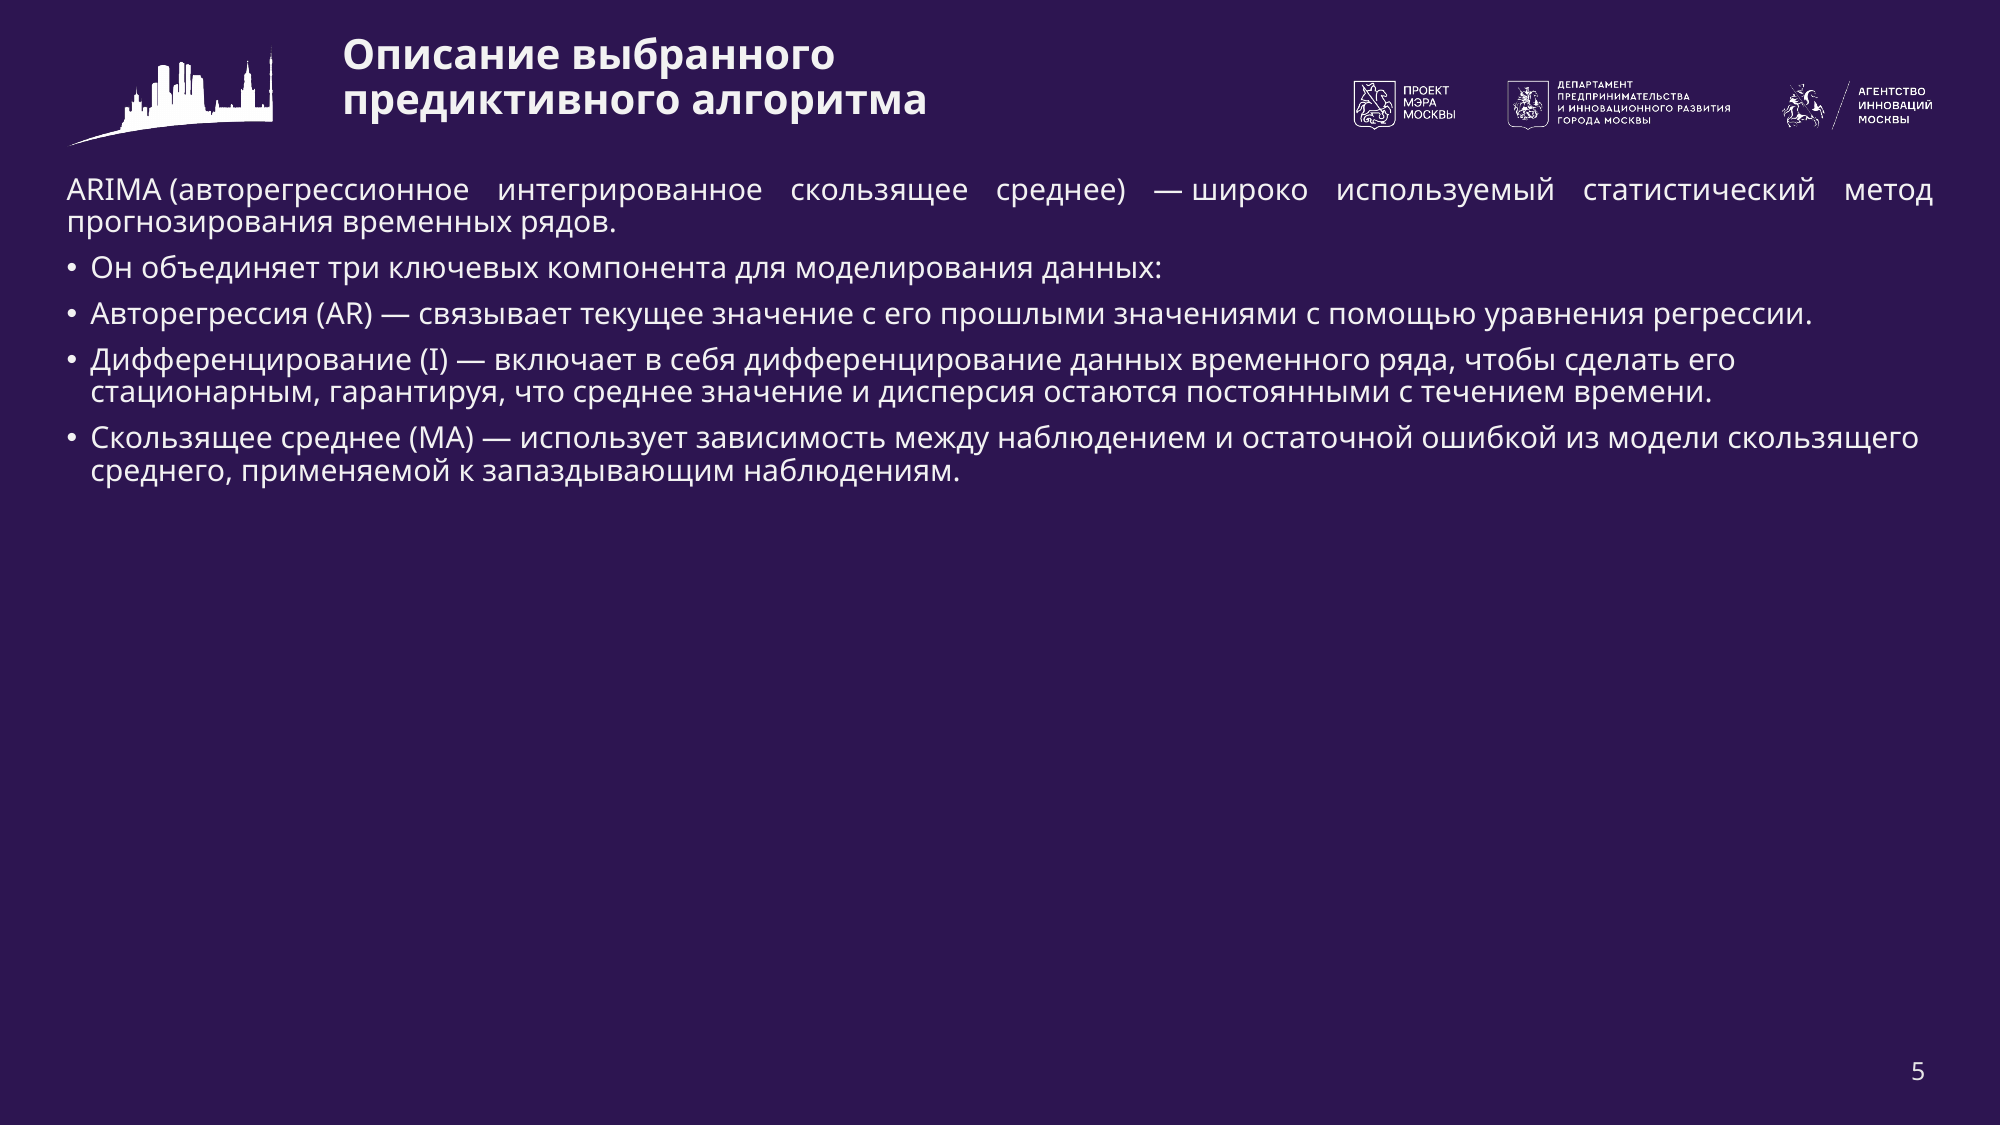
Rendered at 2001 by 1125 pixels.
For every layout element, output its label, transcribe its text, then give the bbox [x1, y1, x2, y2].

list ARIMA (авторегрессионное интегрированное скользящее среднее) — широко используемый статистический метод прогнозирования временных рядов. Он объединяет три ключевых компонента для моделирования данных: Авторегрессия (AR) — связывает текущее значение с его прошлыми значениями с помощью уравнения регрессии. Дифференцирование (I) — включает в себя дифференцирование данных временного ряда, чтобы сделать его стационарным, гарантируя, что среднее значение и дисперсия остаются постоянными с течением времени. Скользящее среднее (MA) — использует зависимость между наблюдением и остаточной ошибкой из модели скользящего среднего, применяемой к запаздывающим наблюдениям. [51, 166, 1949, 1014]
title Описание выбранного предиктивного алгоритма [327, 69, 1945, 131]
picture [66, 43, 273, 147]
slide_number 5 [1872, 1042, 1964, 1103]
